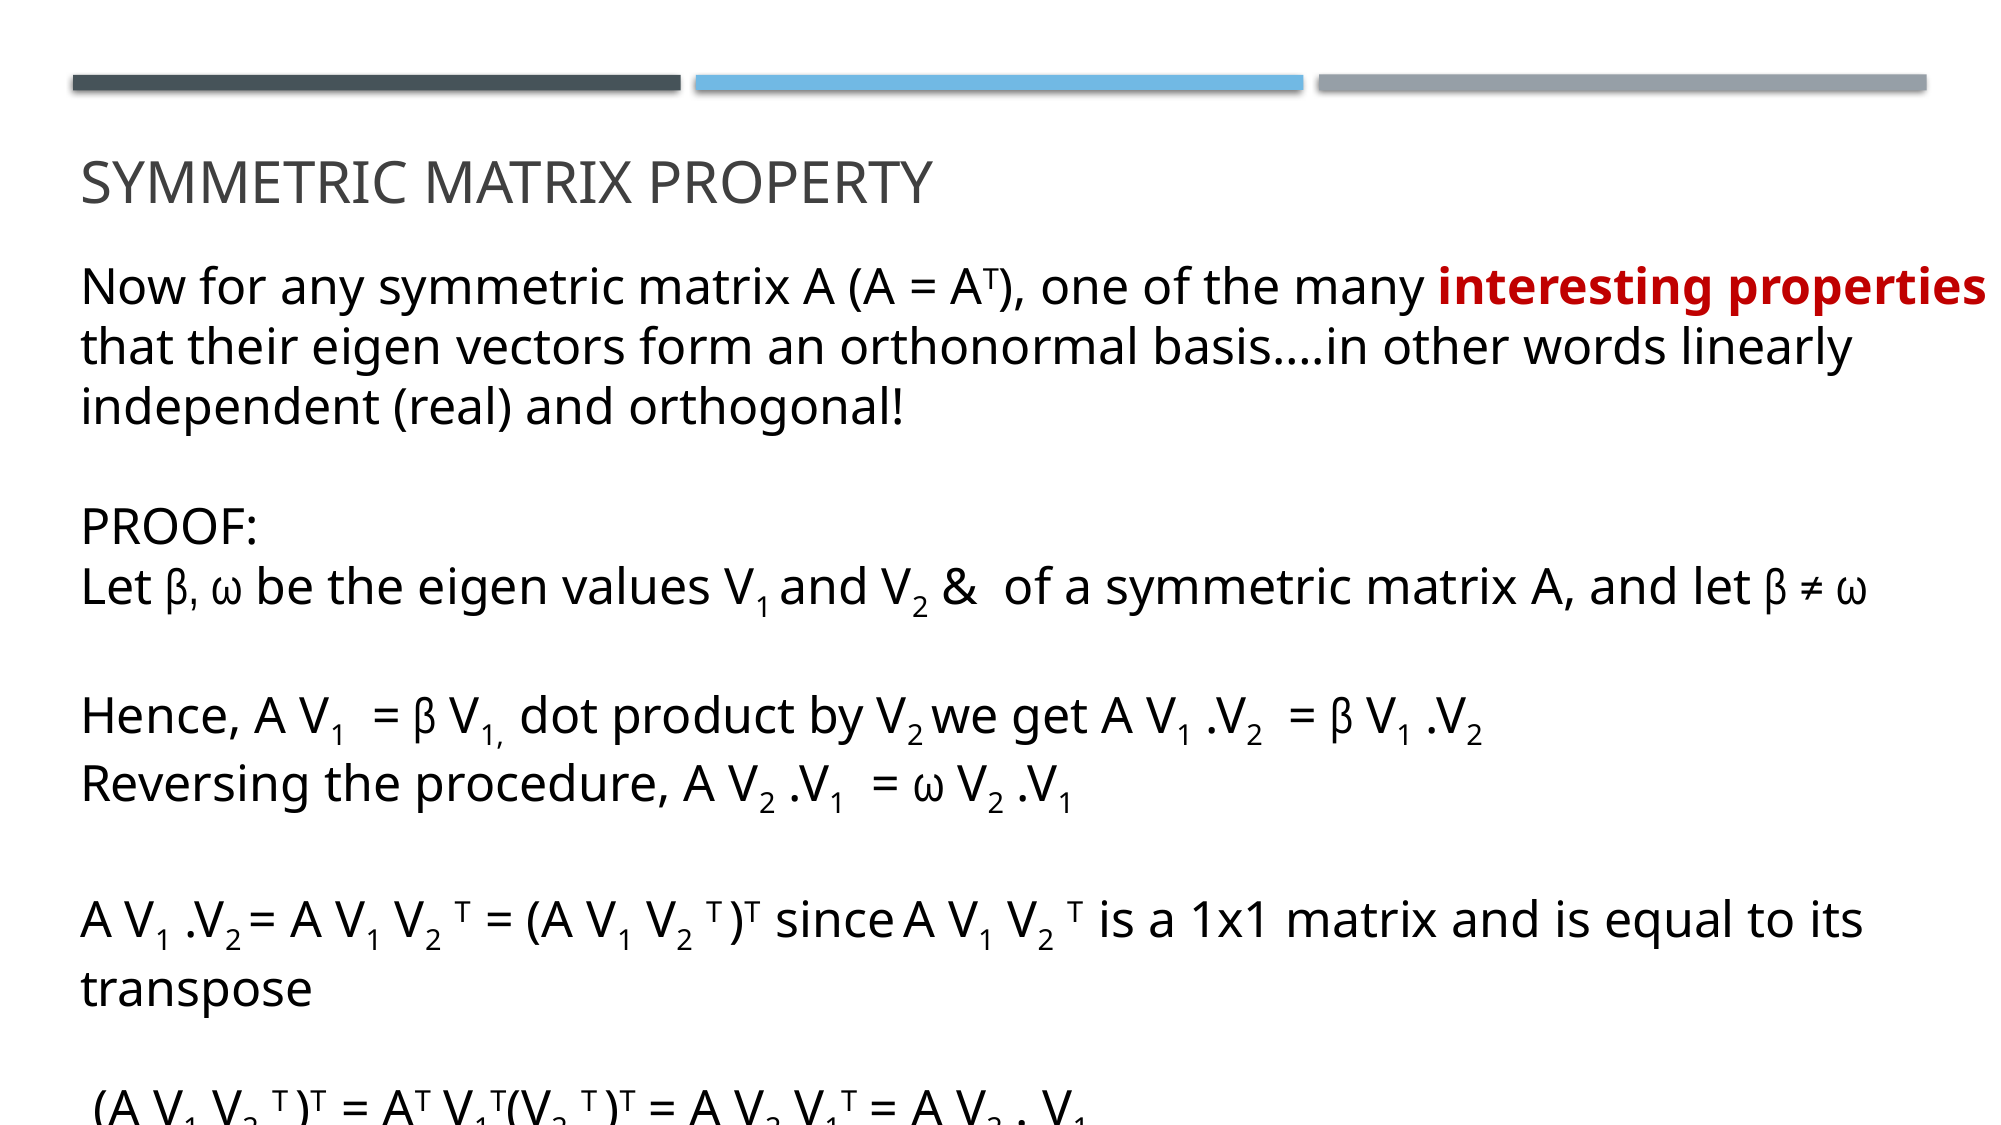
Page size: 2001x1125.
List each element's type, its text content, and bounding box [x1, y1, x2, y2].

text_box Now for any symmetric matrix A (A = AT), one of the many interesting properties is that their eigen vectors form an orthonormal basis….in other words linearly independent (real) and orthogonal! PROOF: Let β, ω be the eigen values V1 and V2 & of a symmetric matrix A, and let β ≠ ω Hence, A V1 = β V1, dot product by V2 we get A V1 .V2 = β V1 .V2 Reversing the procedure, A V2 .V1 = ω V2 .V1 A V1 .V2 = A V1 V2 T = (A V1 V2 T )T since A V1 V2 T is a 1x1 matrix and is equal to its transpose (A V1 V2 T )T = AT V1T(V2 T )T = A V2 V1T = A V2 . V1 [65, 247, 2000, 1125]
title SYMMETRIC MATRIX PROPERTY [65, 27, 1875, 223]
